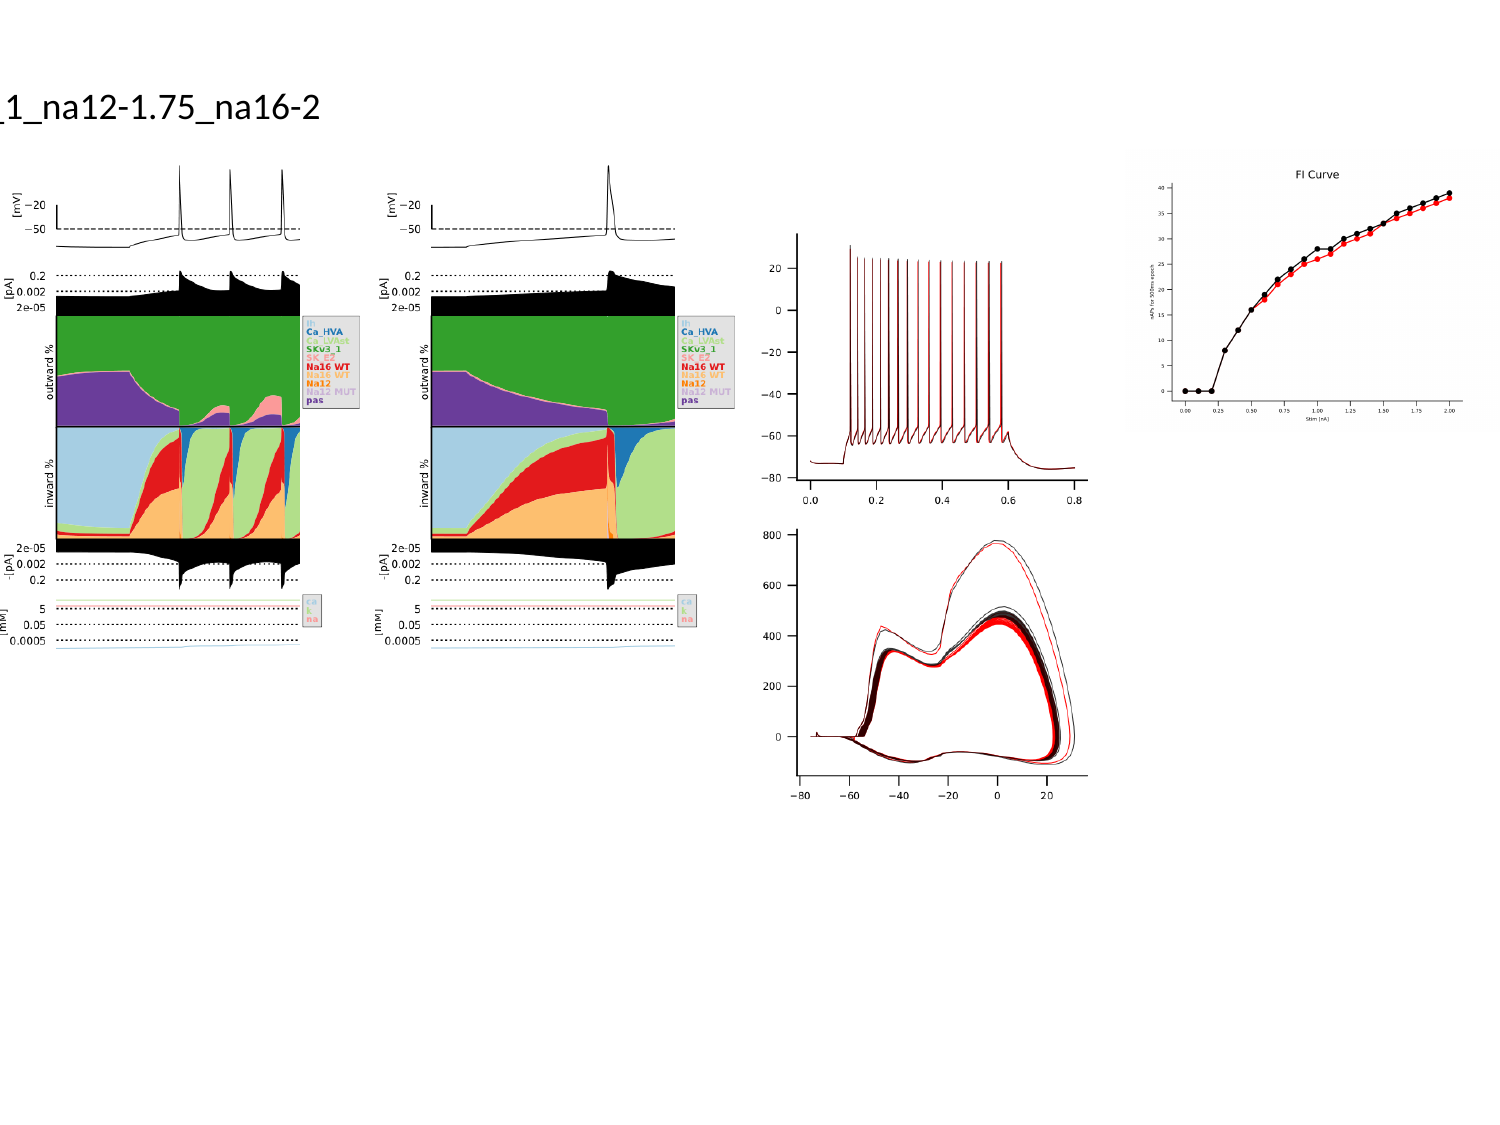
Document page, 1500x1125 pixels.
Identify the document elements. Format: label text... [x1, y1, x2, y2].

text_box mut9_1_na12-1.75_na16-2 [0, 74, 336, 135]
picture [0, 149, 1500, 853]
